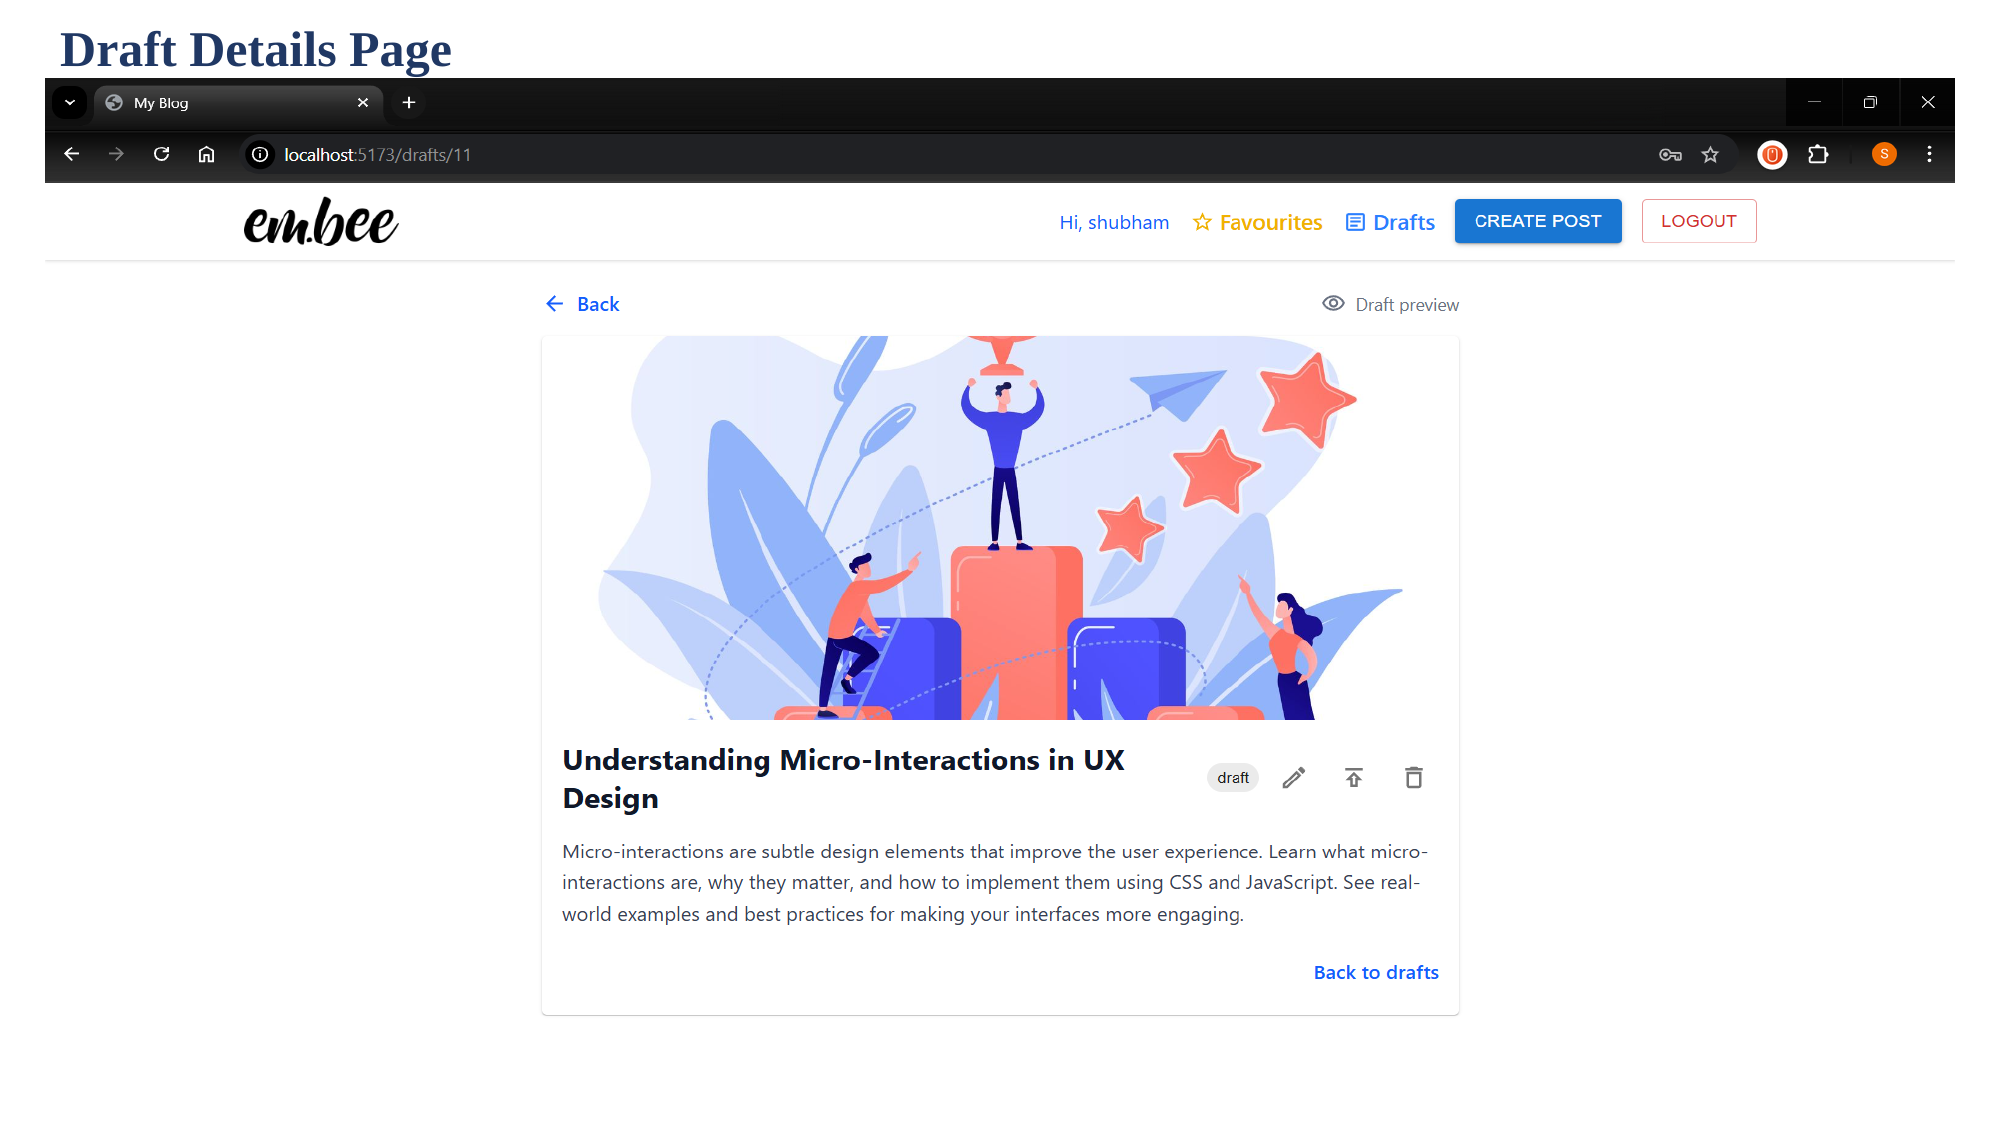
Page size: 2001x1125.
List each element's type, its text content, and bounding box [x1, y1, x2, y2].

text_box Draft Details Page [45, 16, 1707, 78]
picture [45, 78, 1955, 1109]
